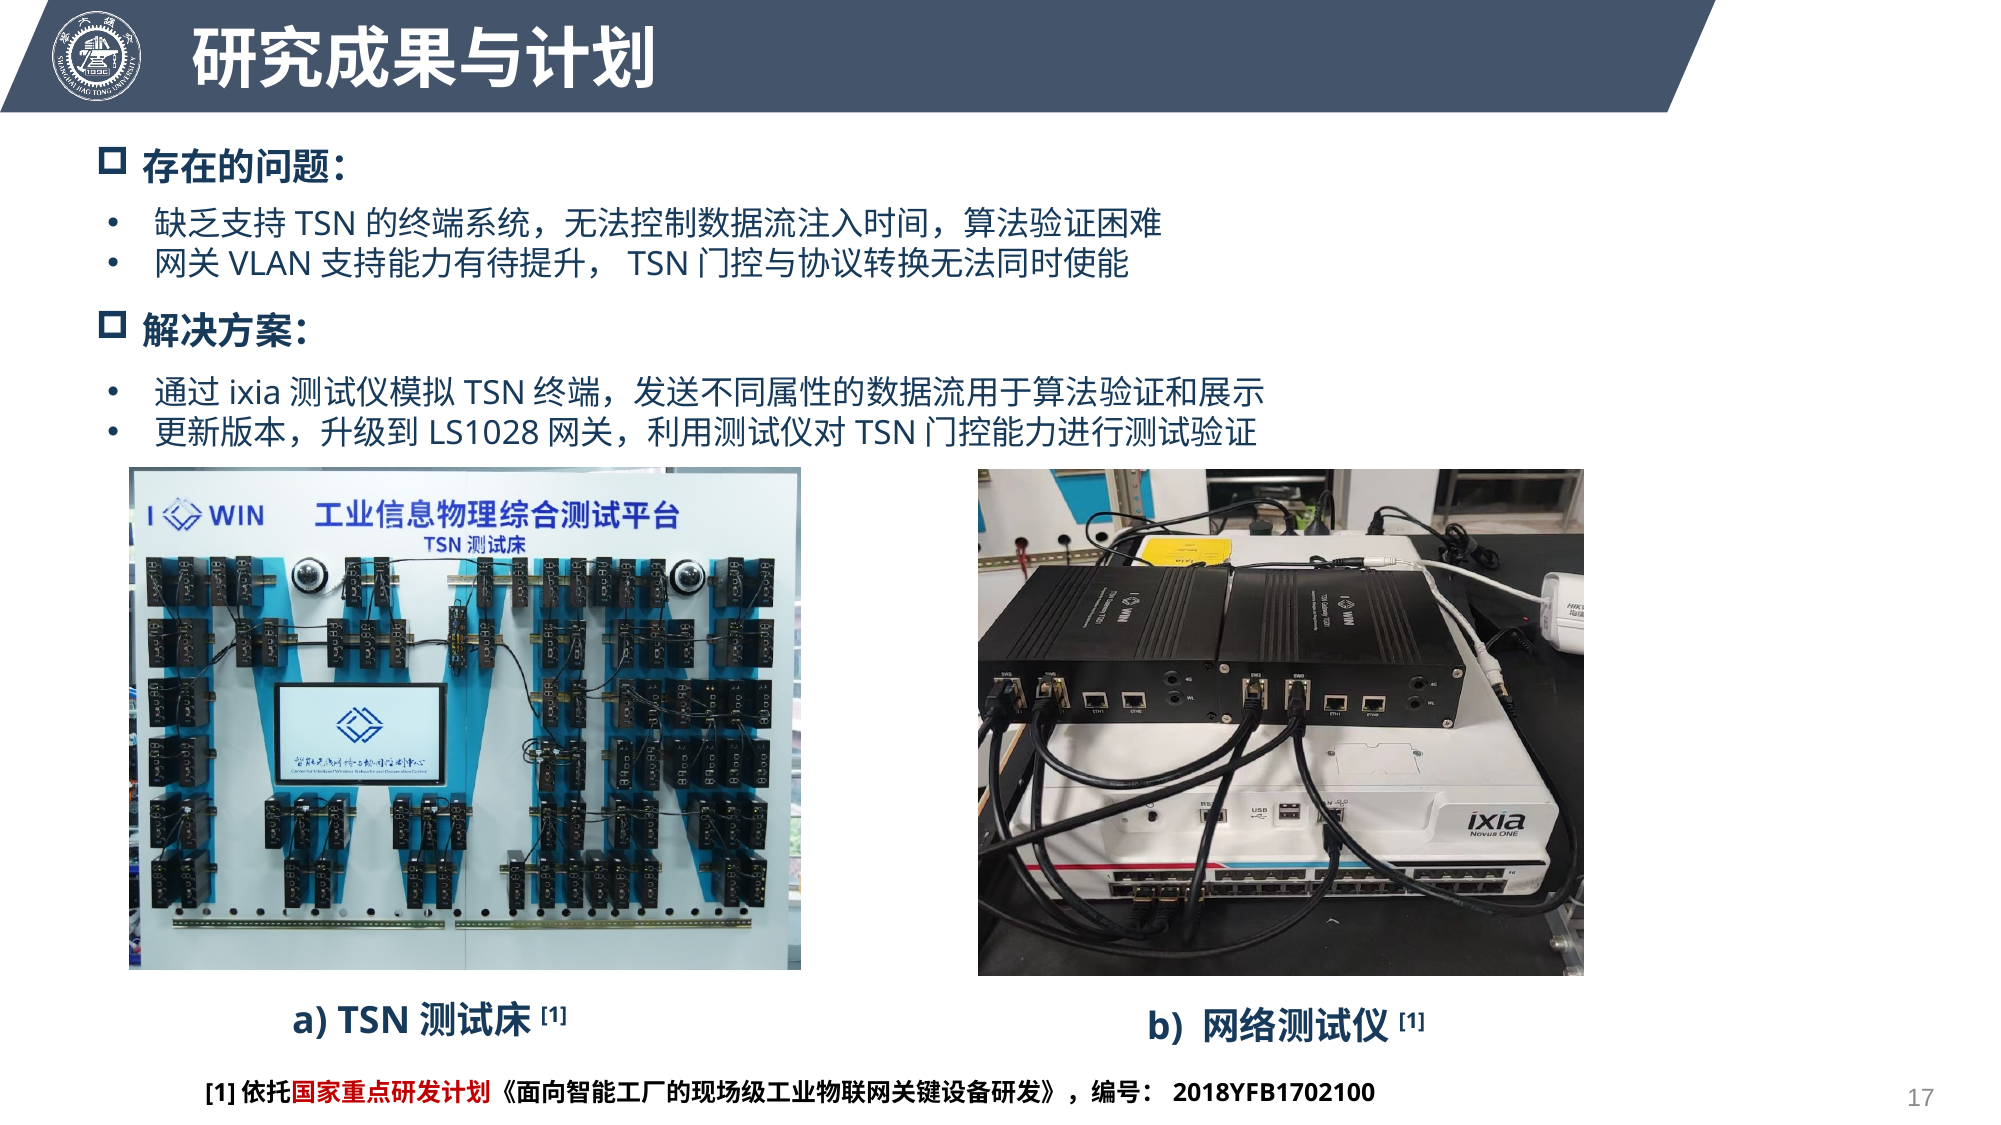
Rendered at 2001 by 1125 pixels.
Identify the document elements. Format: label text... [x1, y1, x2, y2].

picture [52, 11, 141, 101]
text_box [1]依托国家重点研发计划《面向智能工厂的现场级工业物联网关键设备研发》，编号：2018YFB1702100 [190, 1068, 1487, 1114]
text_box a) TSN测试床[1] [277, 988, 632, 1049]
text_box 存在的问题： [81, 135, 1082, 196]
picture [978, 469, 1587, 976]
text_box 通过ixia测试仪模拟TSN终端，发送不同属性的数据流用于算法验证和展示 更新版本，升级到LS1028网关，利用测试仪对TSN门控能力进行测试验证 [92, 363, 1655, 459]
text_box 解决方案： [81, 299, 394, 360]
list 研究成果与计划 [176, 7, 1600, 106]
text_box b) 网络测试仪[1] [1132, 994, 1487, 1055]
text_box 缺乏支持TSN的终端系统，无法控制数据流注入时间，算法验证困难 网关VLAN支持能力有待提升，TSN门控与协议转换无法同时使能 [92, 195, 1339, 290]
picture [129, 467, 801, 970]
slide_number 17 [1779, 1068, 1950, 1125]
